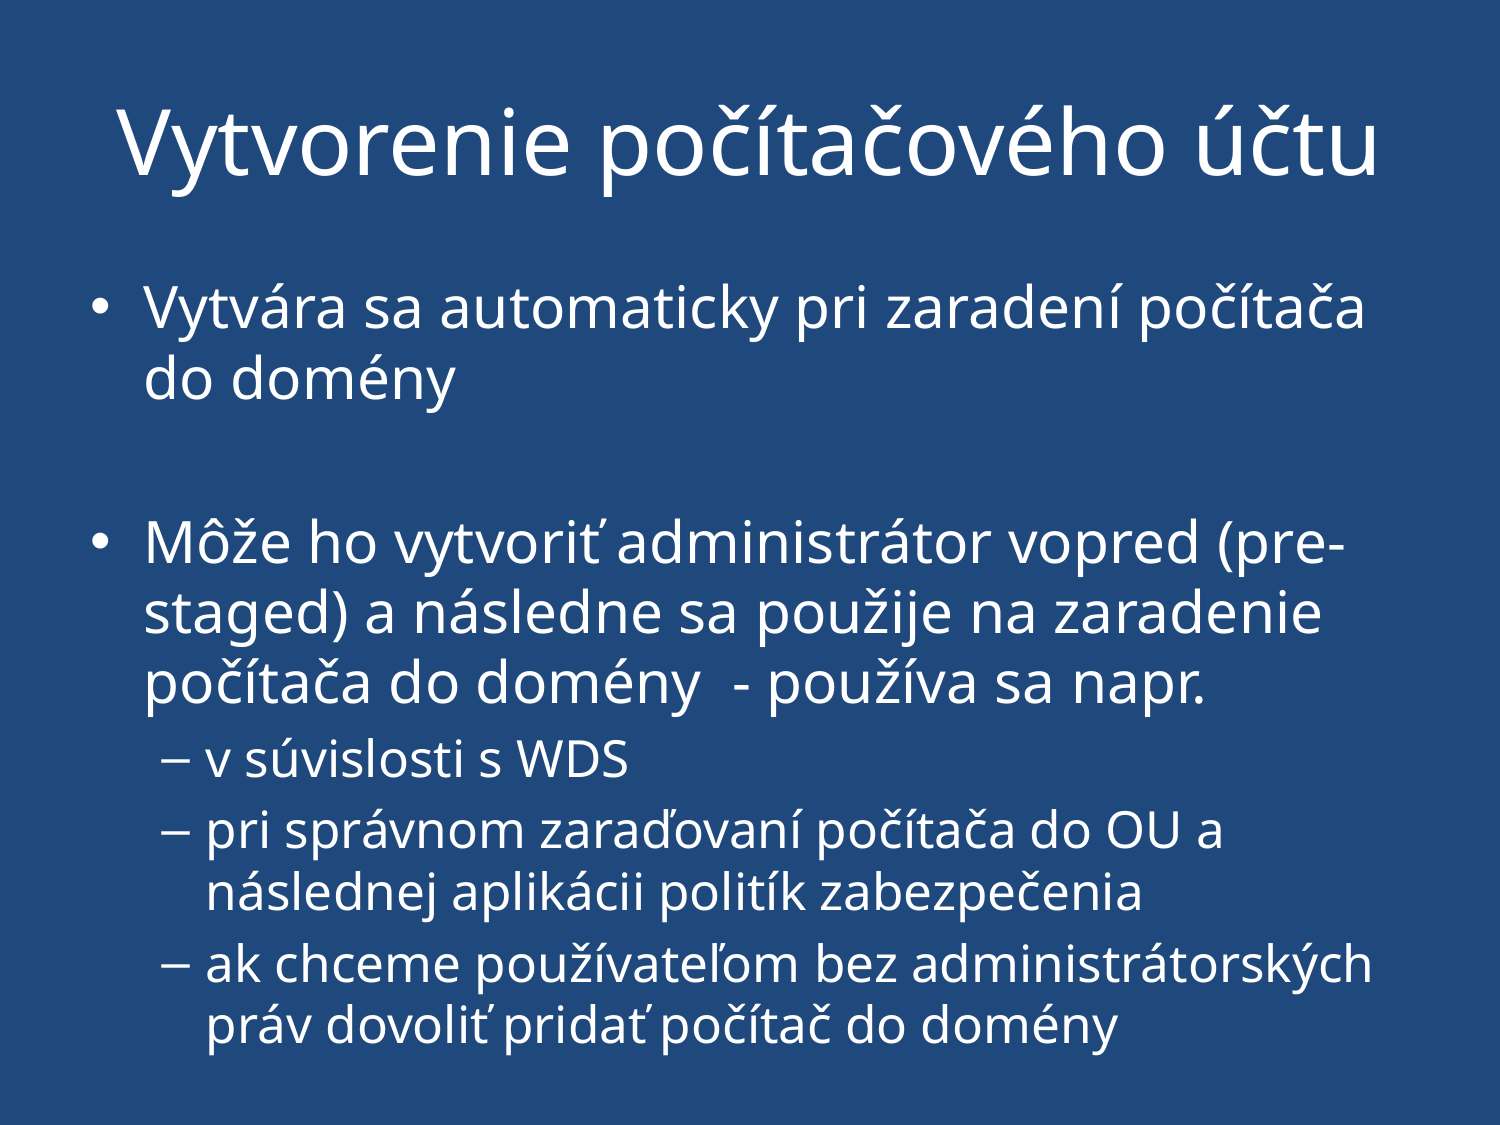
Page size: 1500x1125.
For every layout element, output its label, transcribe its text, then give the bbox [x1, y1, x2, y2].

title Vytvorenie počítačového účtu [75, 45, 1425, 233]
list Vytvára sa automaticky pri zaradení počítača do domény Môže ho vytvoriť administrátor vopred (pre-staged) a následne sa použije na zaradenie počítača do domény - používa sa napr. v súvislosti s WDS pri správnom zaraďovaní počítača do OU a následnej aplikácii politík zabezpečenia ak chceme používateľom bez administrátorských práv dovoliť pridať počítač do domény [75, 262, 1425, 1071]
